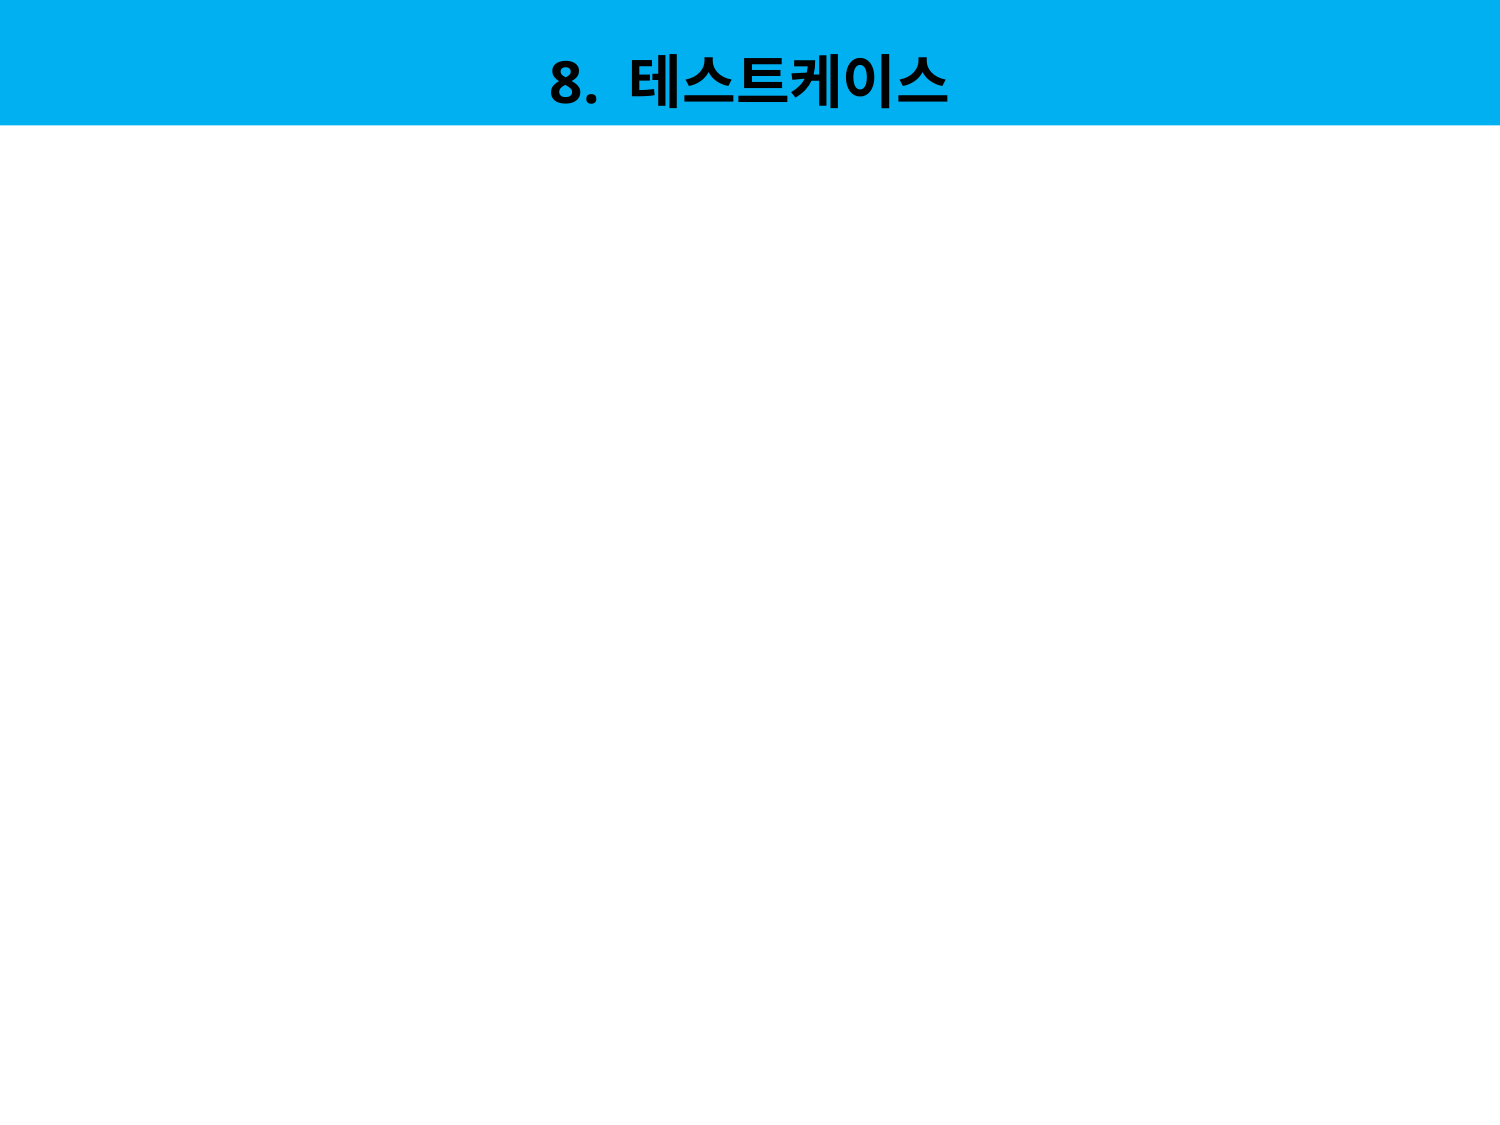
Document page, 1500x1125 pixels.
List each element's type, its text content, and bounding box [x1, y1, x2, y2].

text_box 8. 테스트케이스 [0, 0, 1500, 126]
